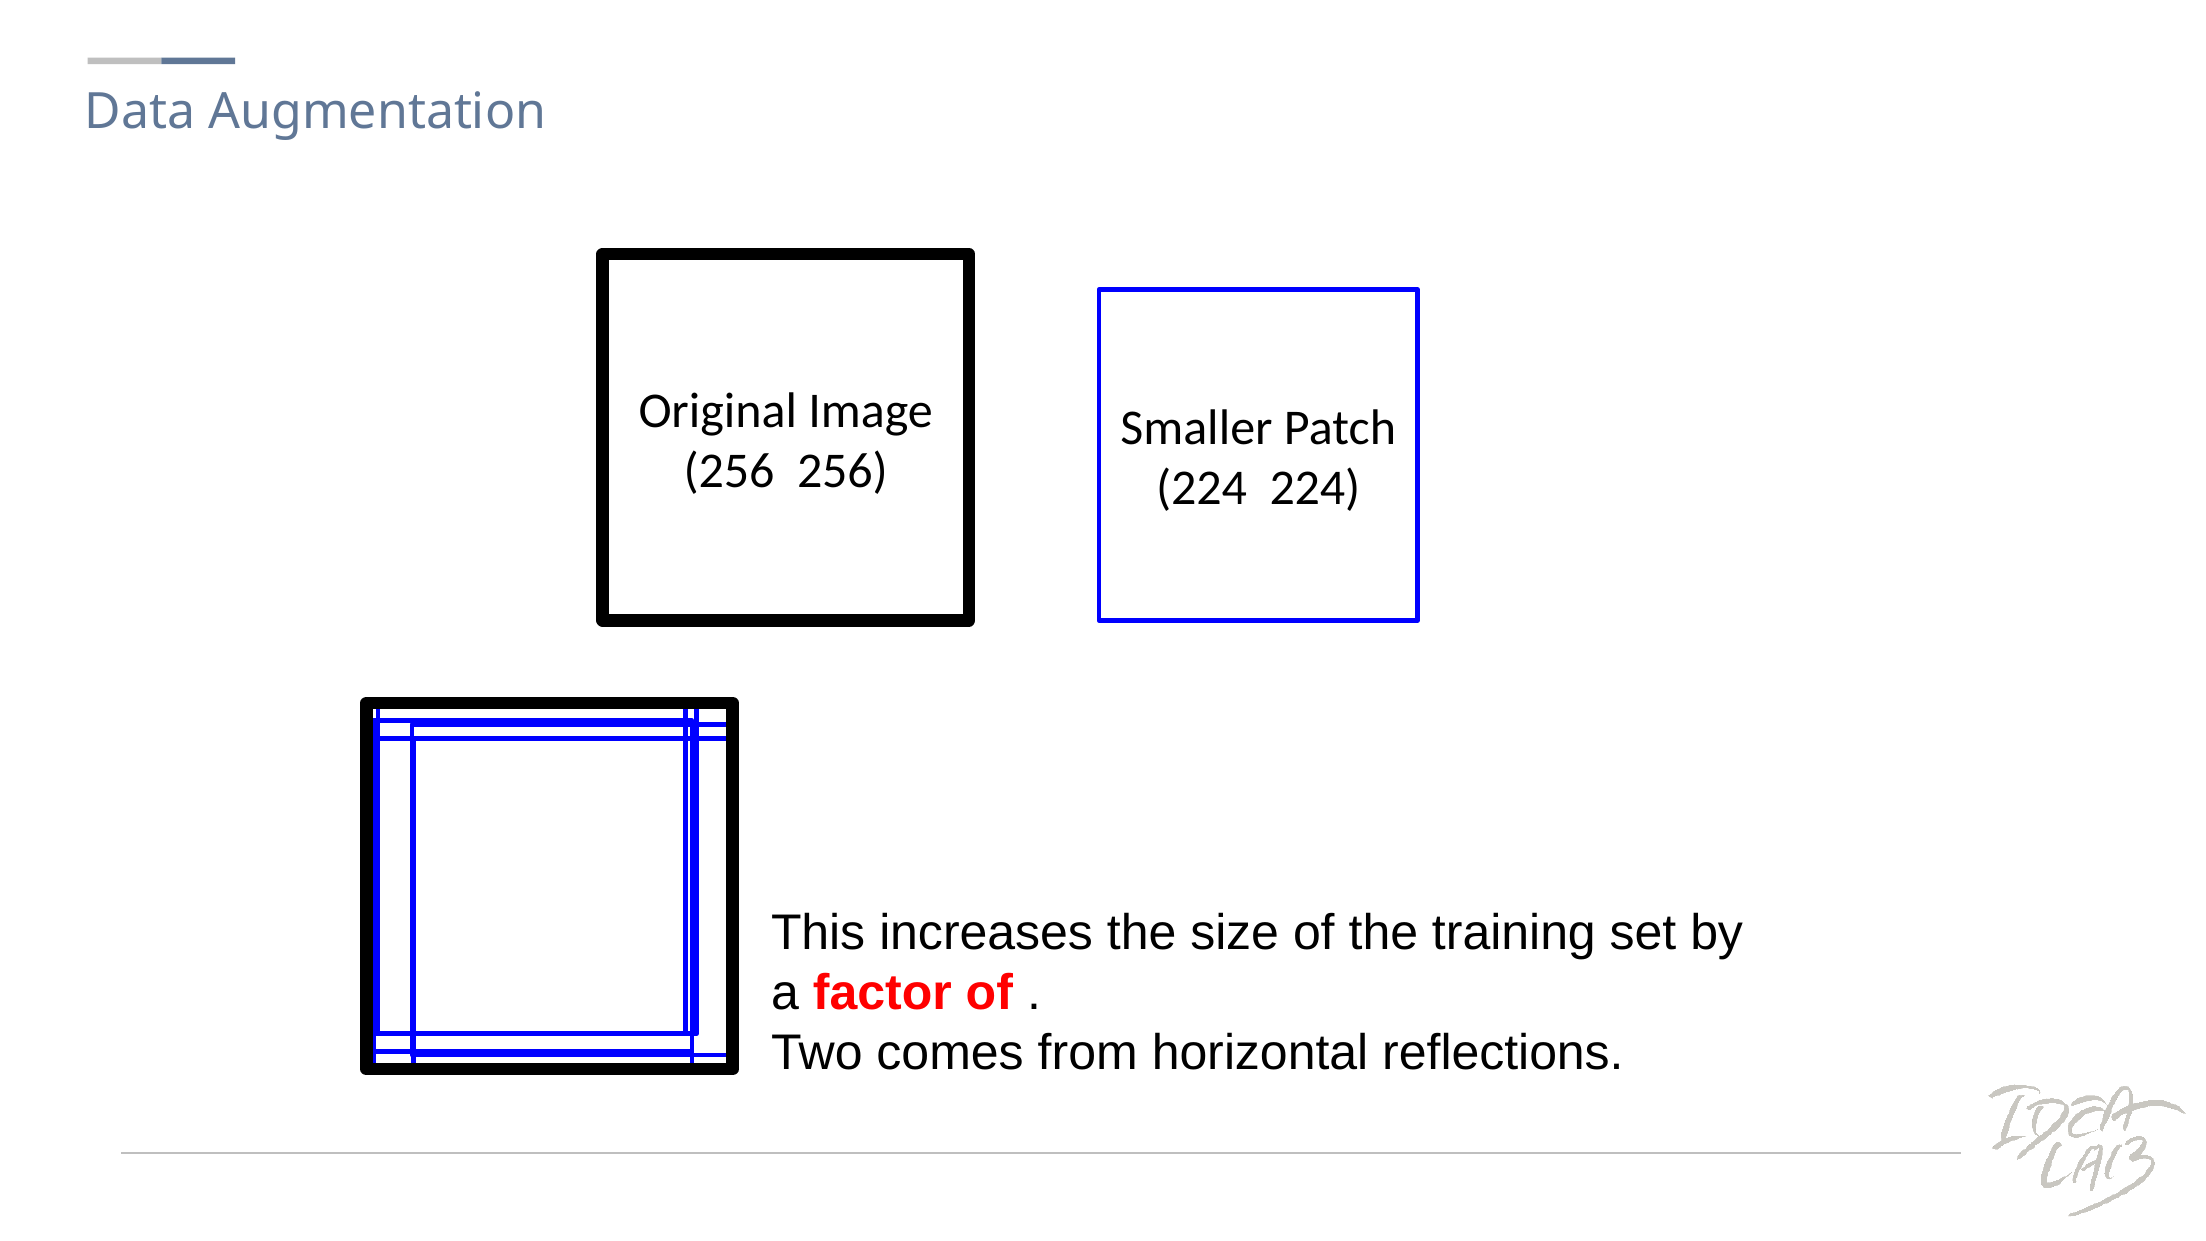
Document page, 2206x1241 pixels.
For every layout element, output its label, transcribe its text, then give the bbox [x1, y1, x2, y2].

text_box Data Augmentation [70, 71, 903, 147]
text_box [364, 701, 735, 1071]
